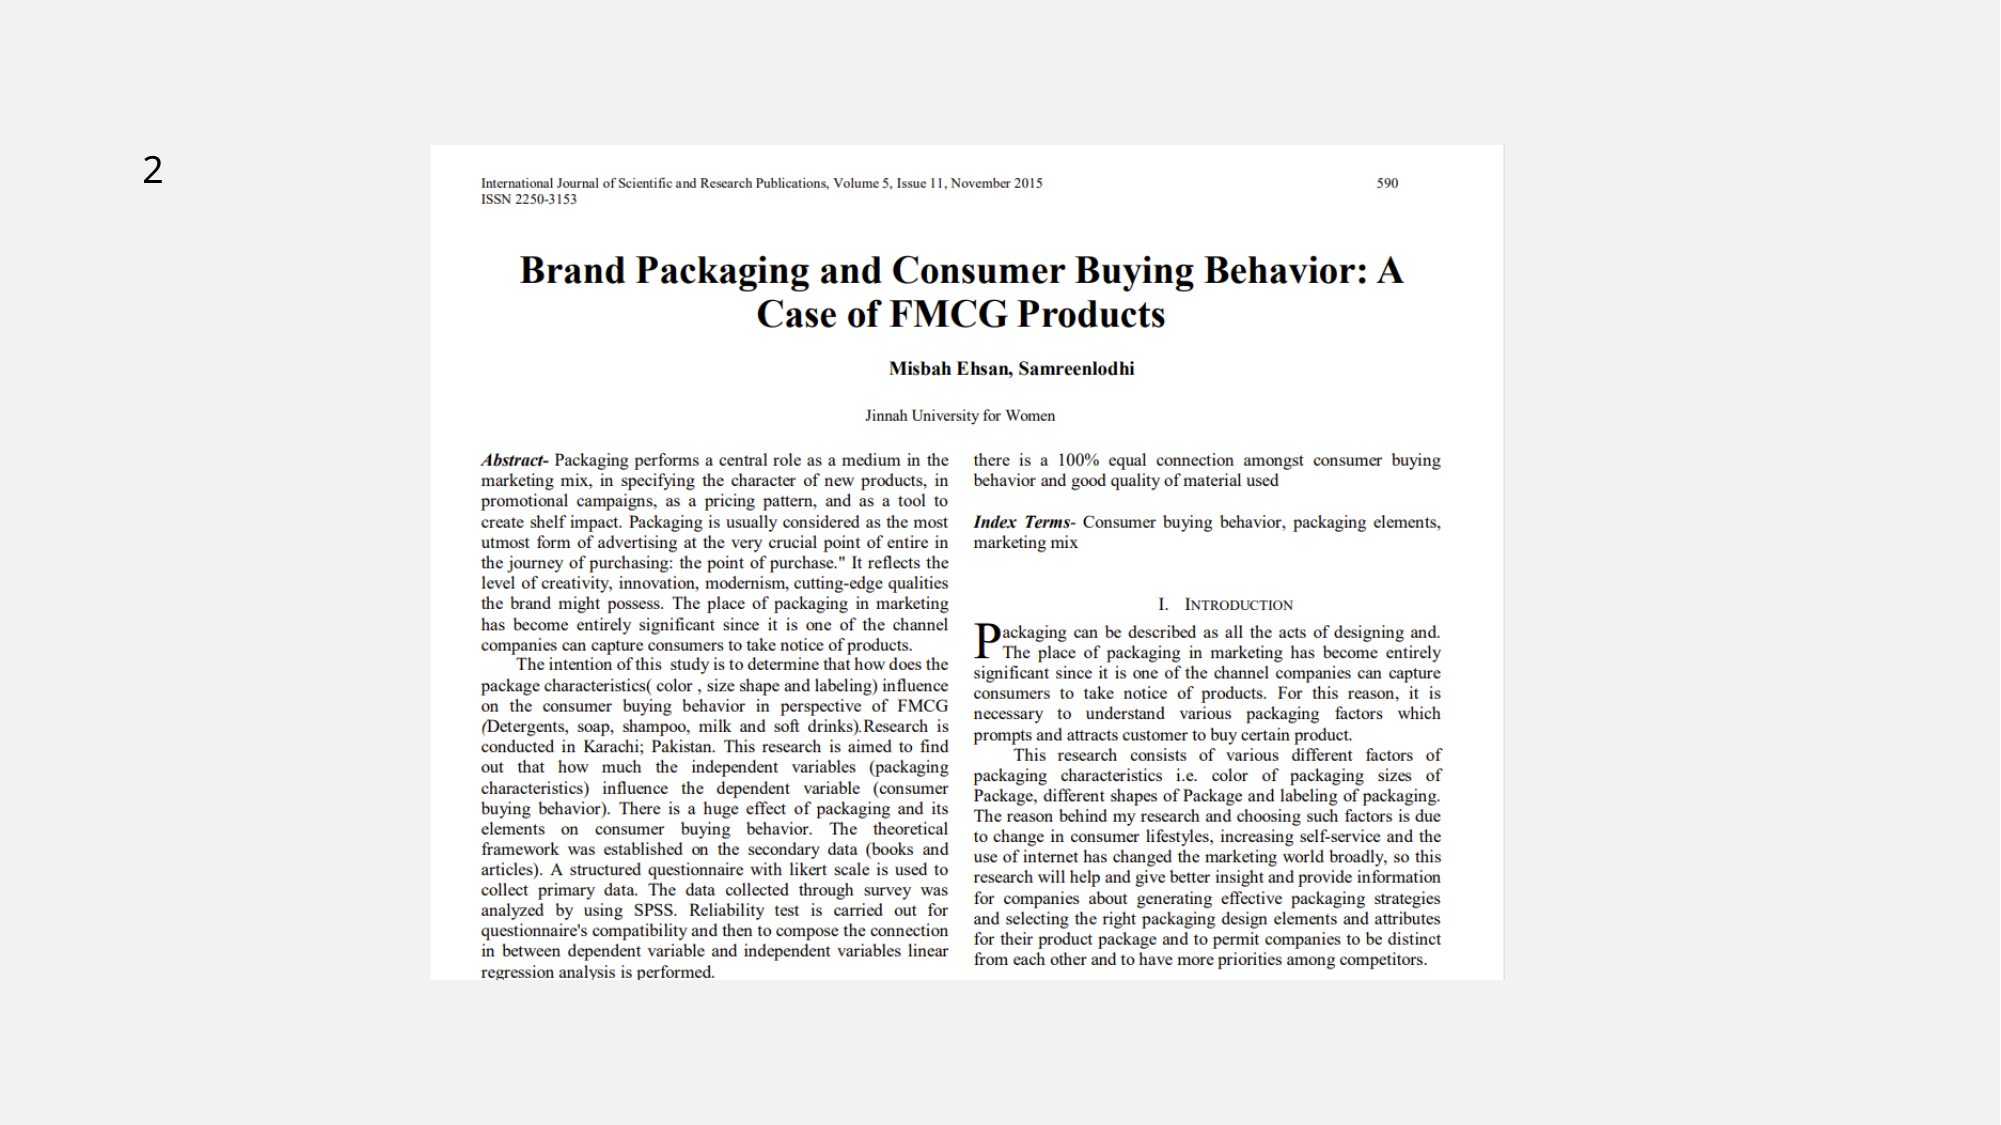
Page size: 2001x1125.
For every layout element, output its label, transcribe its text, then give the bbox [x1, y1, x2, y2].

picture [430, 145, 1505, 980]
text_box 2 [127, 139, 179, 199]
